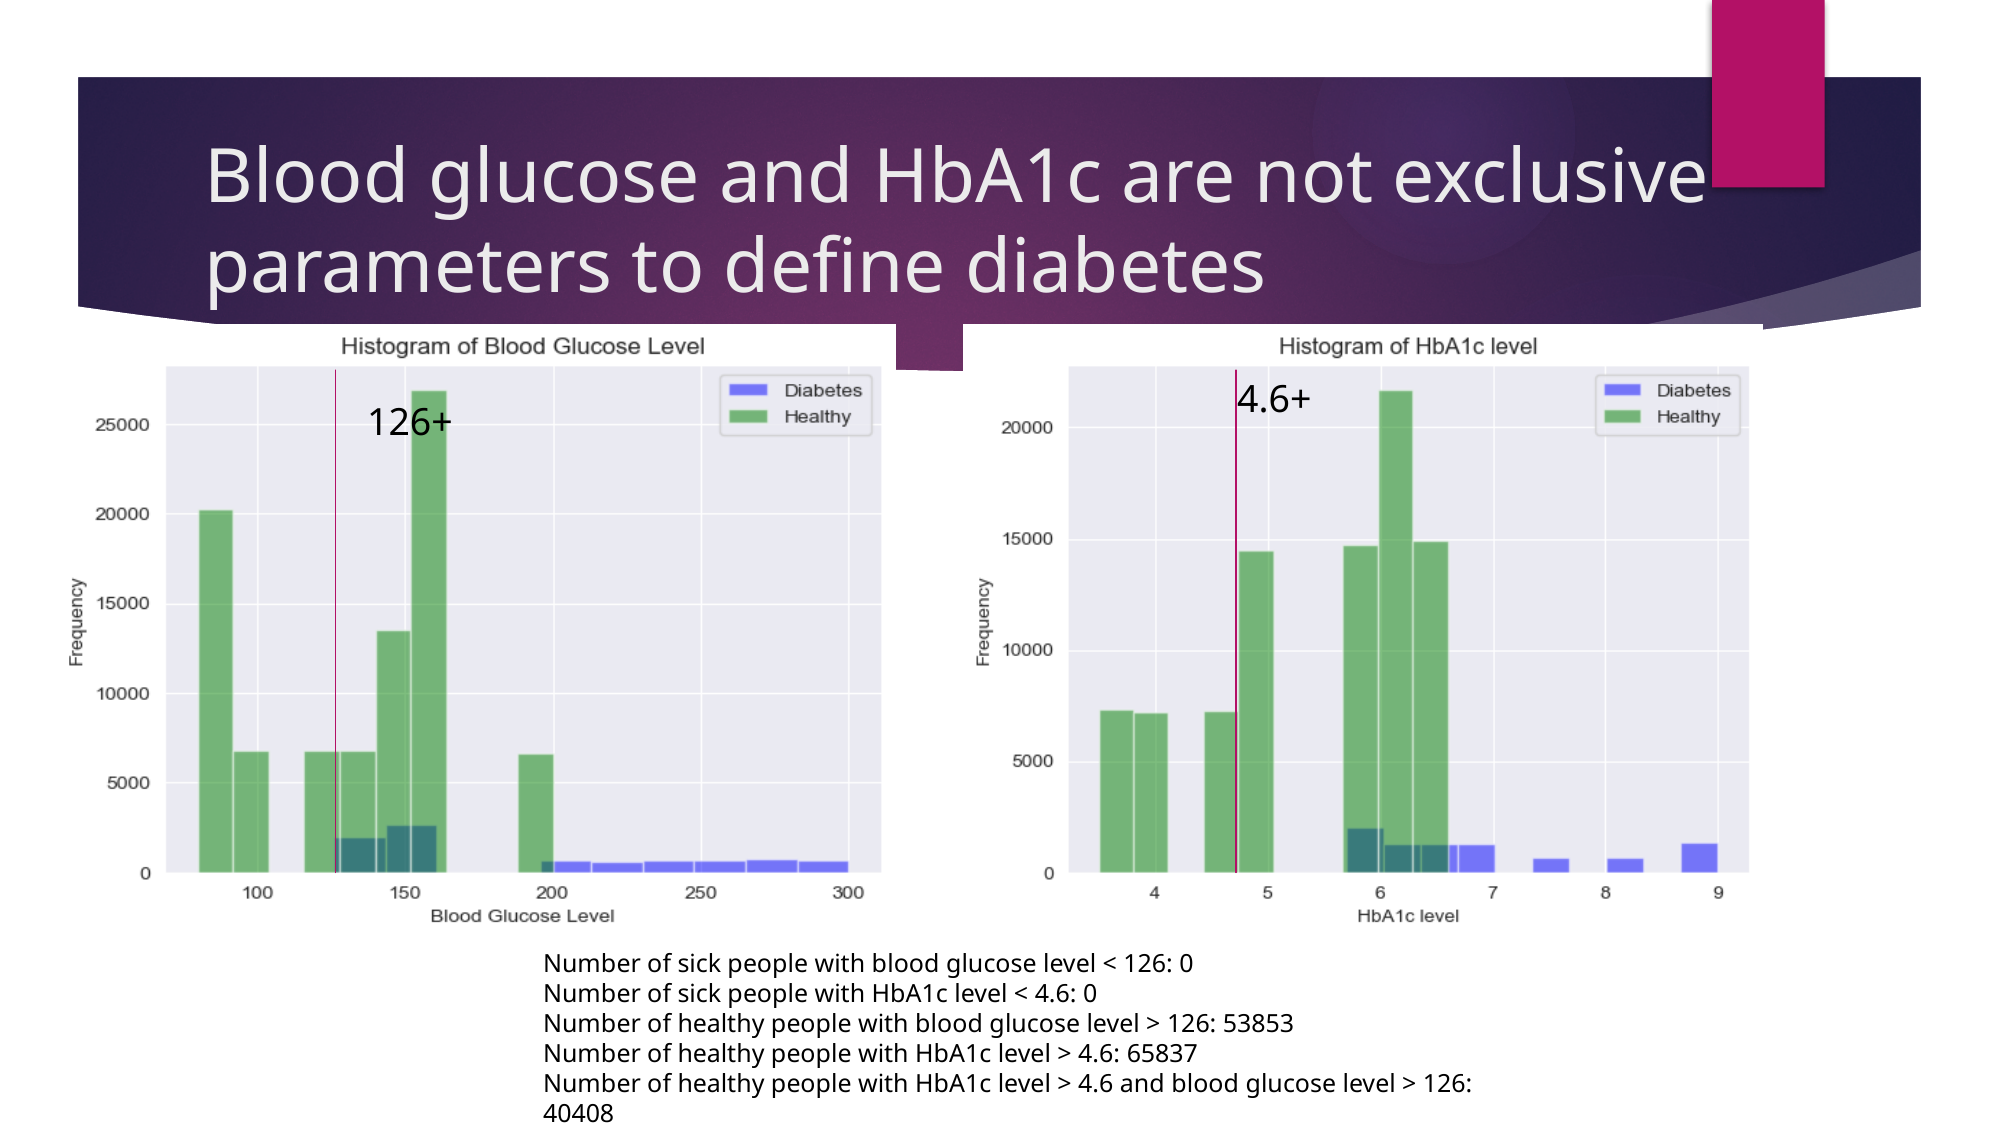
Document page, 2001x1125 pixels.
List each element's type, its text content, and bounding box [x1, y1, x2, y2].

text_box Number of sick people with blood glucose level < 126: 0 Number of sick people with HbA1c level < 4.6: 0 Number of healthy people with blood glucose level > 126: 53853 Number of healthy people with HbA1c level > 4.6: 65837 Number of healthy people with HbA1c level > 4.6 and blood glucose level > 126: 40408 [528, 940, 1536, 1125]
picture [55, 323, 897, 941]
picture [963, 323, 1763, 941]
title Blood glucose and HbA1c are not exclusive parameters to define diabetes [189, 159, 1743, 276]
